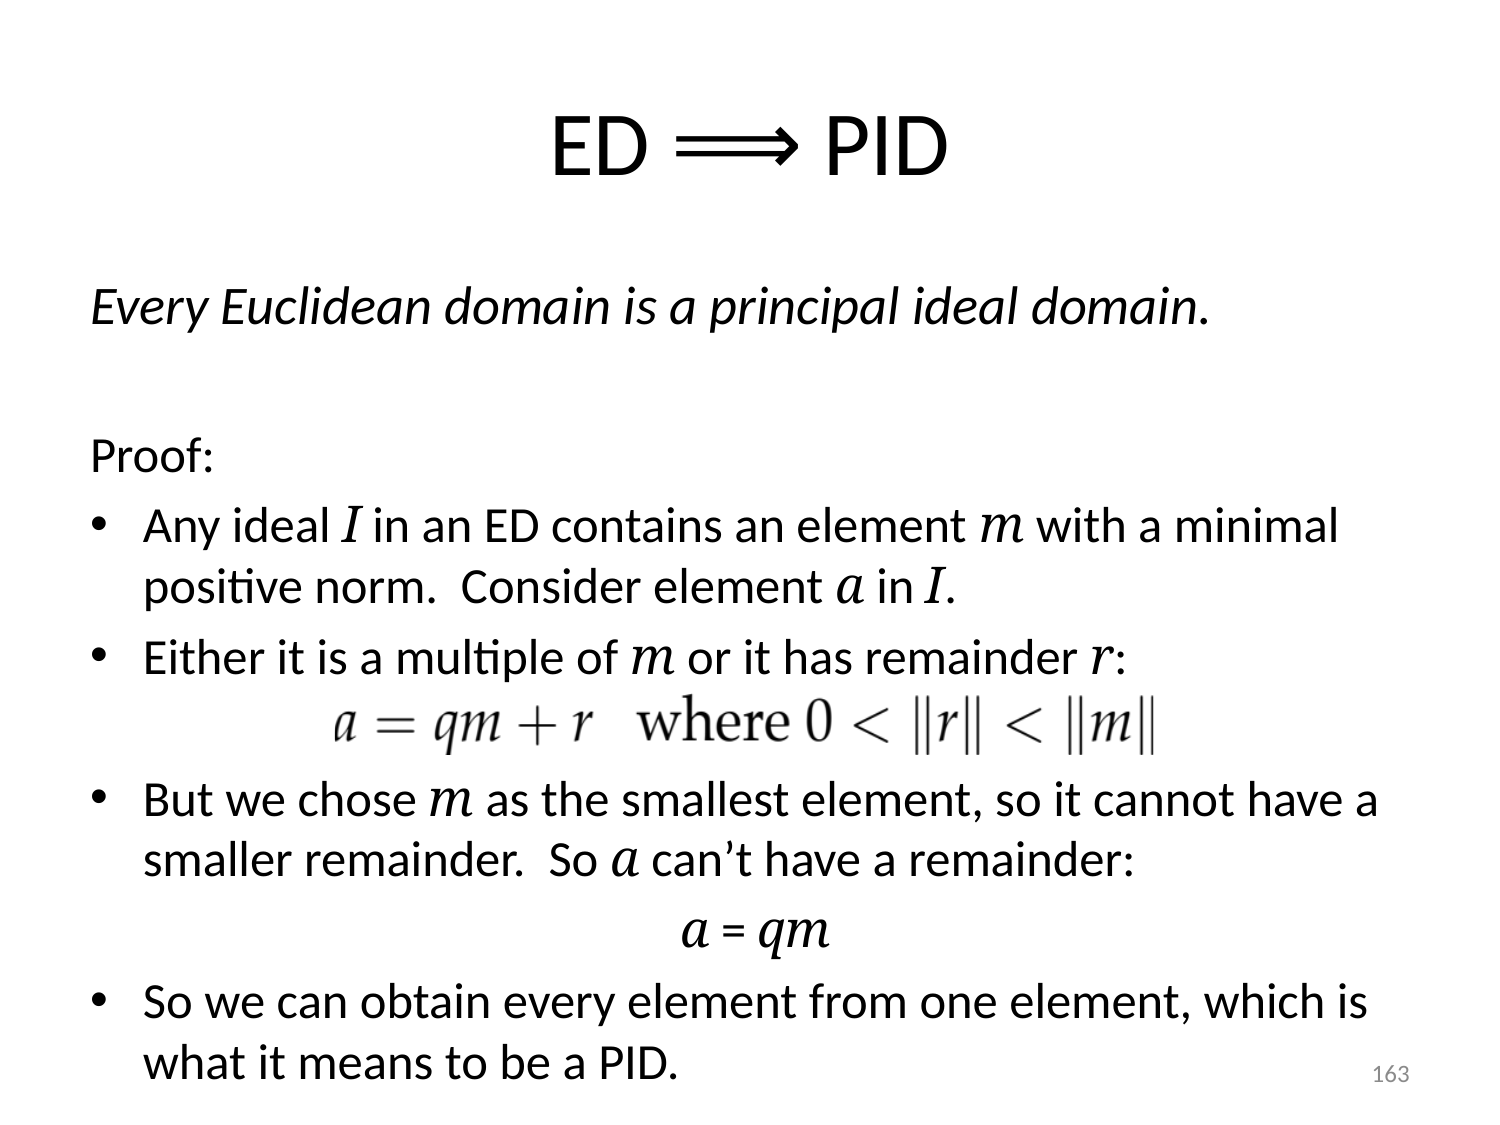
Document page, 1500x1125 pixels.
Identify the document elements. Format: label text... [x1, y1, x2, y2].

slide_number 163 [1074, 1042, 1425, 1103]
list Every Euclidean domain is a principal ideal domain. Proof: Any ideal I in an ED contains an element m with a minimal positive norm. Consider element a in I. Either it is a multiple of m or it has remainder r: But we chose m as the smallest element, so it cannot have a smaller remainder. So a can’t have a remainder: a = qm So we can obtain every element from one element, which is what it means to be a PID. [75, 262, 1425, 1103]
picture [334, 693, 1154, 756]
title ED ⟹ PID [75, 45, 1425, 233]
